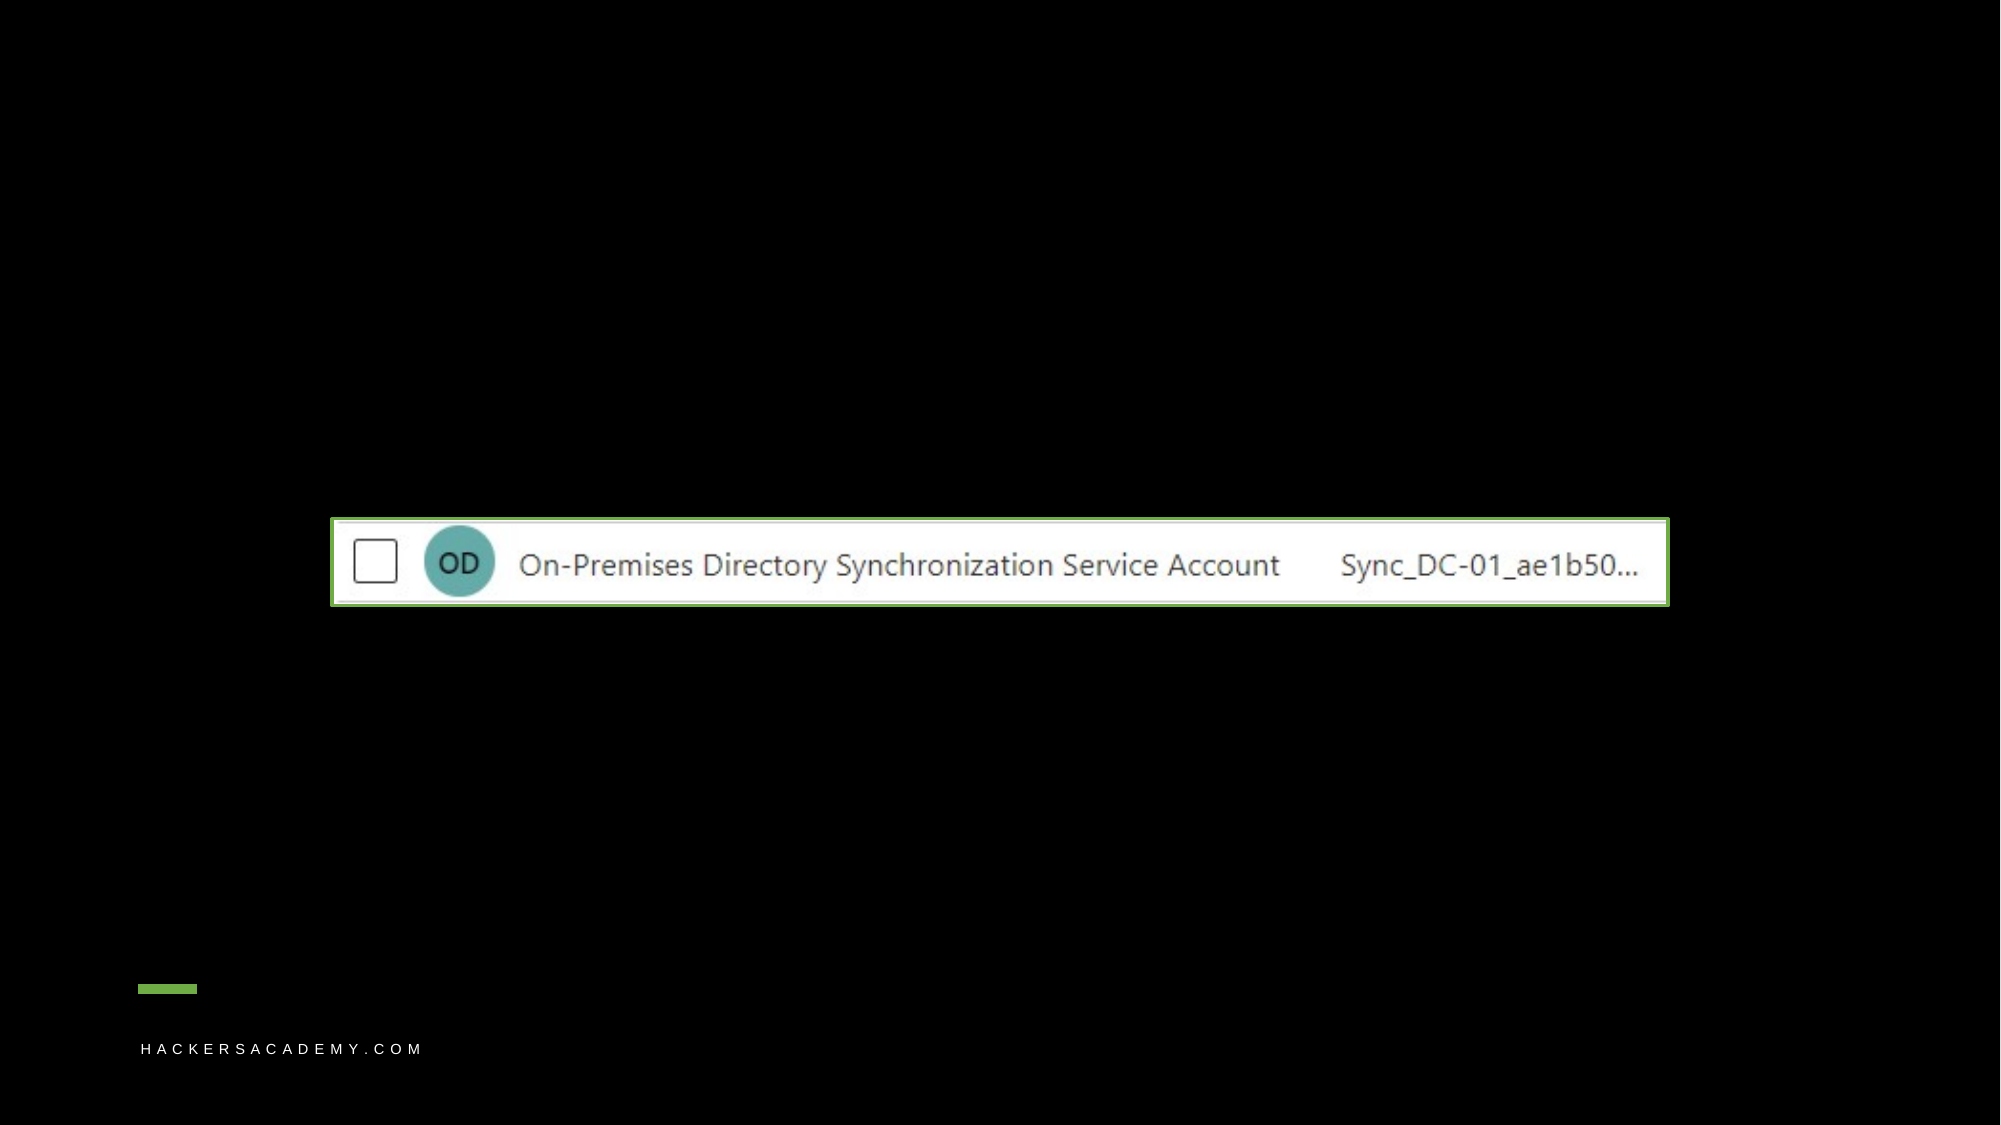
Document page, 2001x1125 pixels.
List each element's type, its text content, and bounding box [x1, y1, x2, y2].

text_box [330, 517, 1670, 608]
text_box H A C K E R S A C A D E M Y . C O M [138, 1038, 426, 1058]
